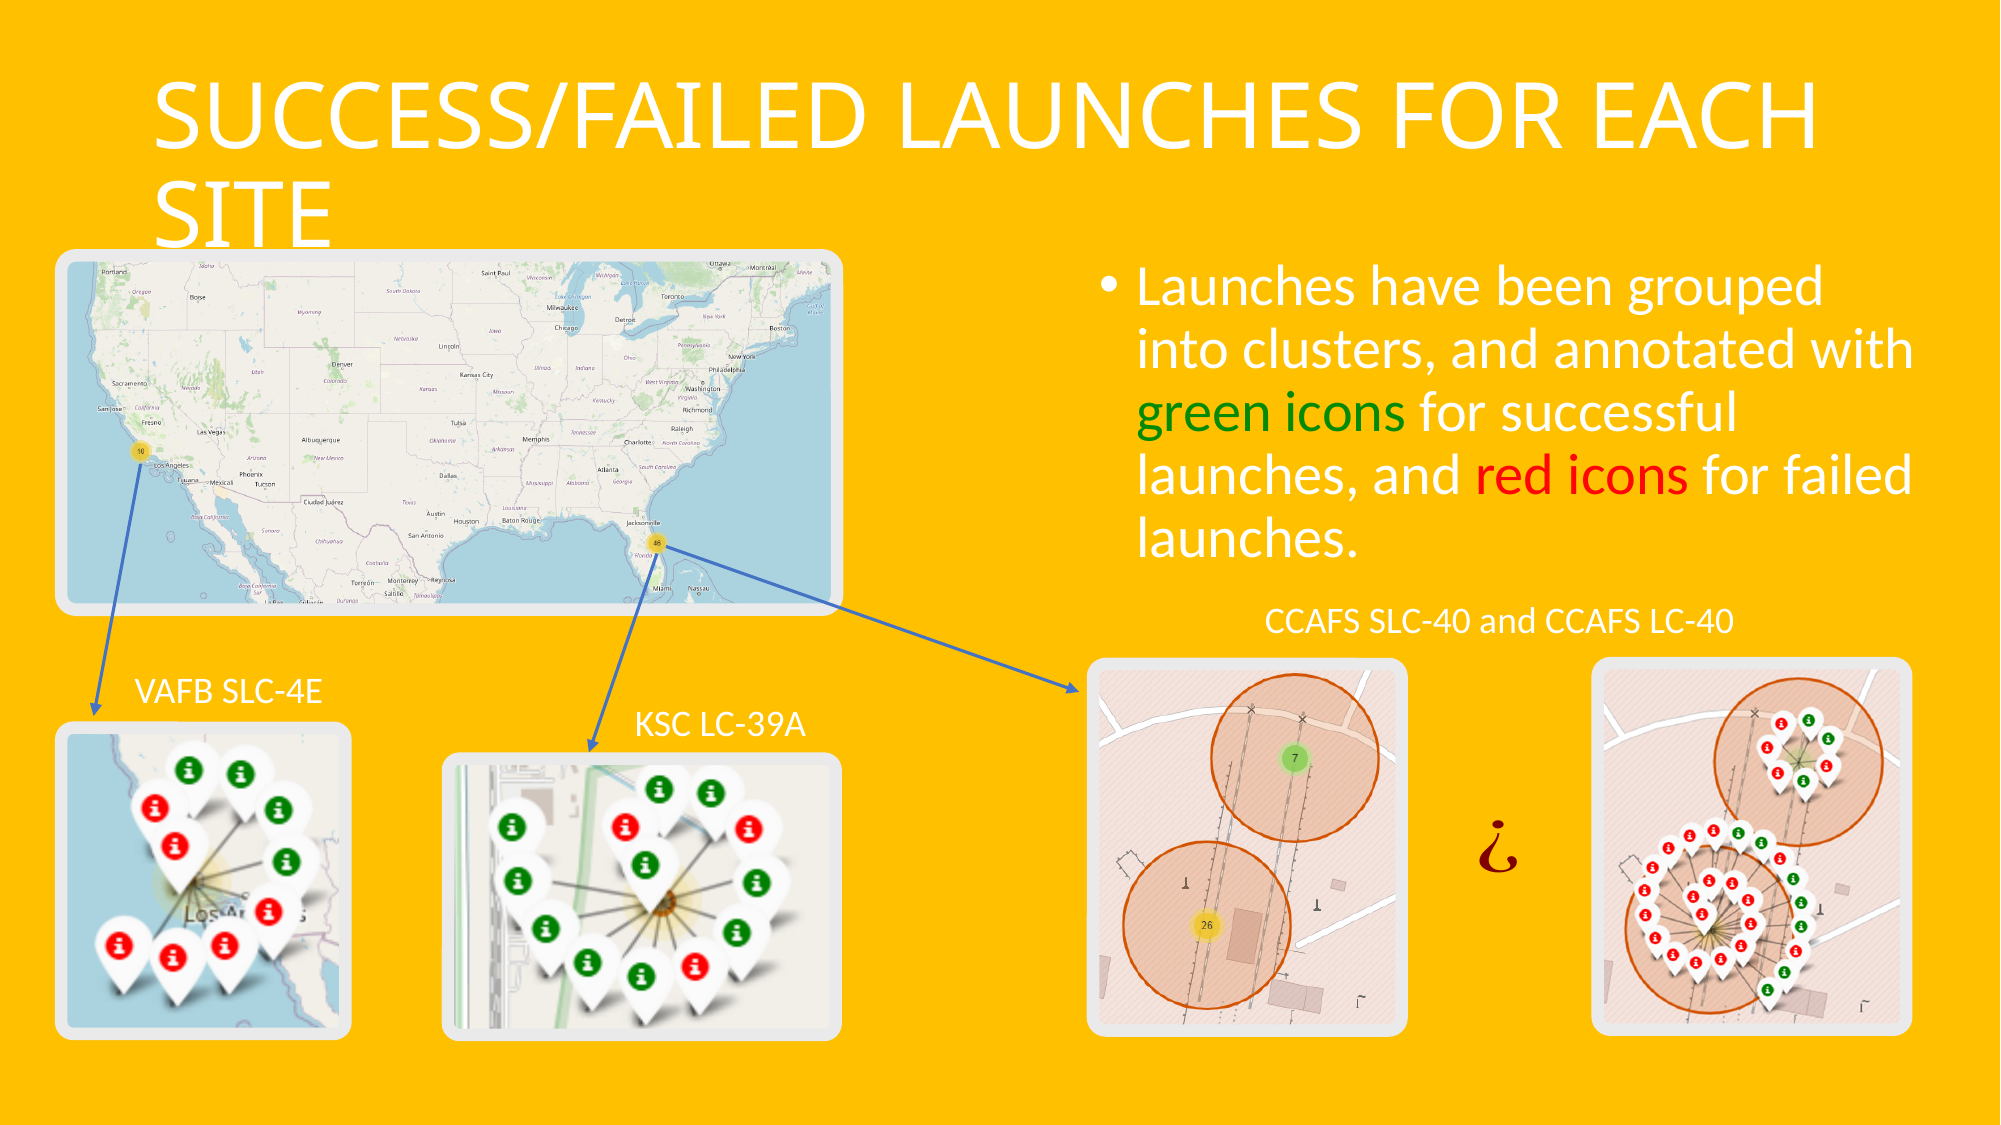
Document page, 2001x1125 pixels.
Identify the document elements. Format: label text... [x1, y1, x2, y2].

picture [61, 255, 838, 610]
text_box CCAFS SLC-40 and CCAFS LC-40 [1093, 588, 1907, 649]
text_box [588, 553, 658, 753]
list Launches have been grouped into clusters, and annotated with green icons for successful launches, and red icons for failed launches. [1083, 237, 1938, 589]
text_box VAFB SLC-4E [86, 658, 371, 718]
picture [61, 727, 346, 1034]
picture [1093, 663, 1402, 1031]
picture [1597, 663, 1907, 1030]
text_box KSC LC-39A [658, 691, 837, 752]
title SUCCESS/FAILED LAUNCHES FOR EACH SITE [137, 59, 1863, 278]
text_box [93, 463, 141, 716]
picture [448, 758, 836, 1035]
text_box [665, 546, 1080, 692]
